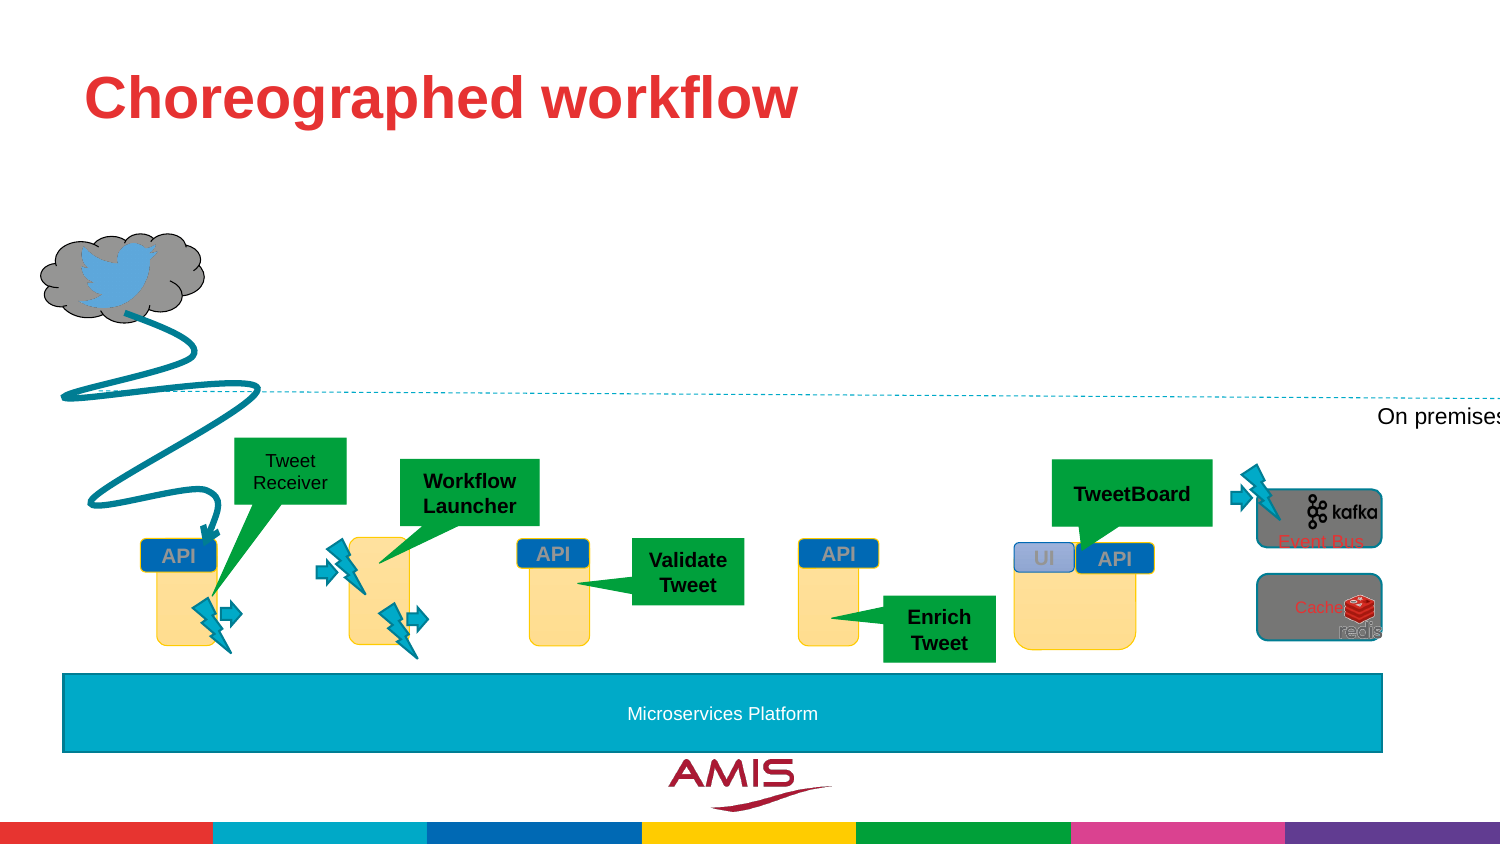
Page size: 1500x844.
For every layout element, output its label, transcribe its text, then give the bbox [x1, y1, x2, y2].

picture [78, 243, 158, 308]
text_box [63, 390, 1500, 752]
picture [0, 822, 1500, 844]
text_box [40, 233, 205, 324]
text_box [78, 311, 259, 390]
picture [668, 759, 832, 812]
title Choreographed workflow [84, 72, 1199, 190]
